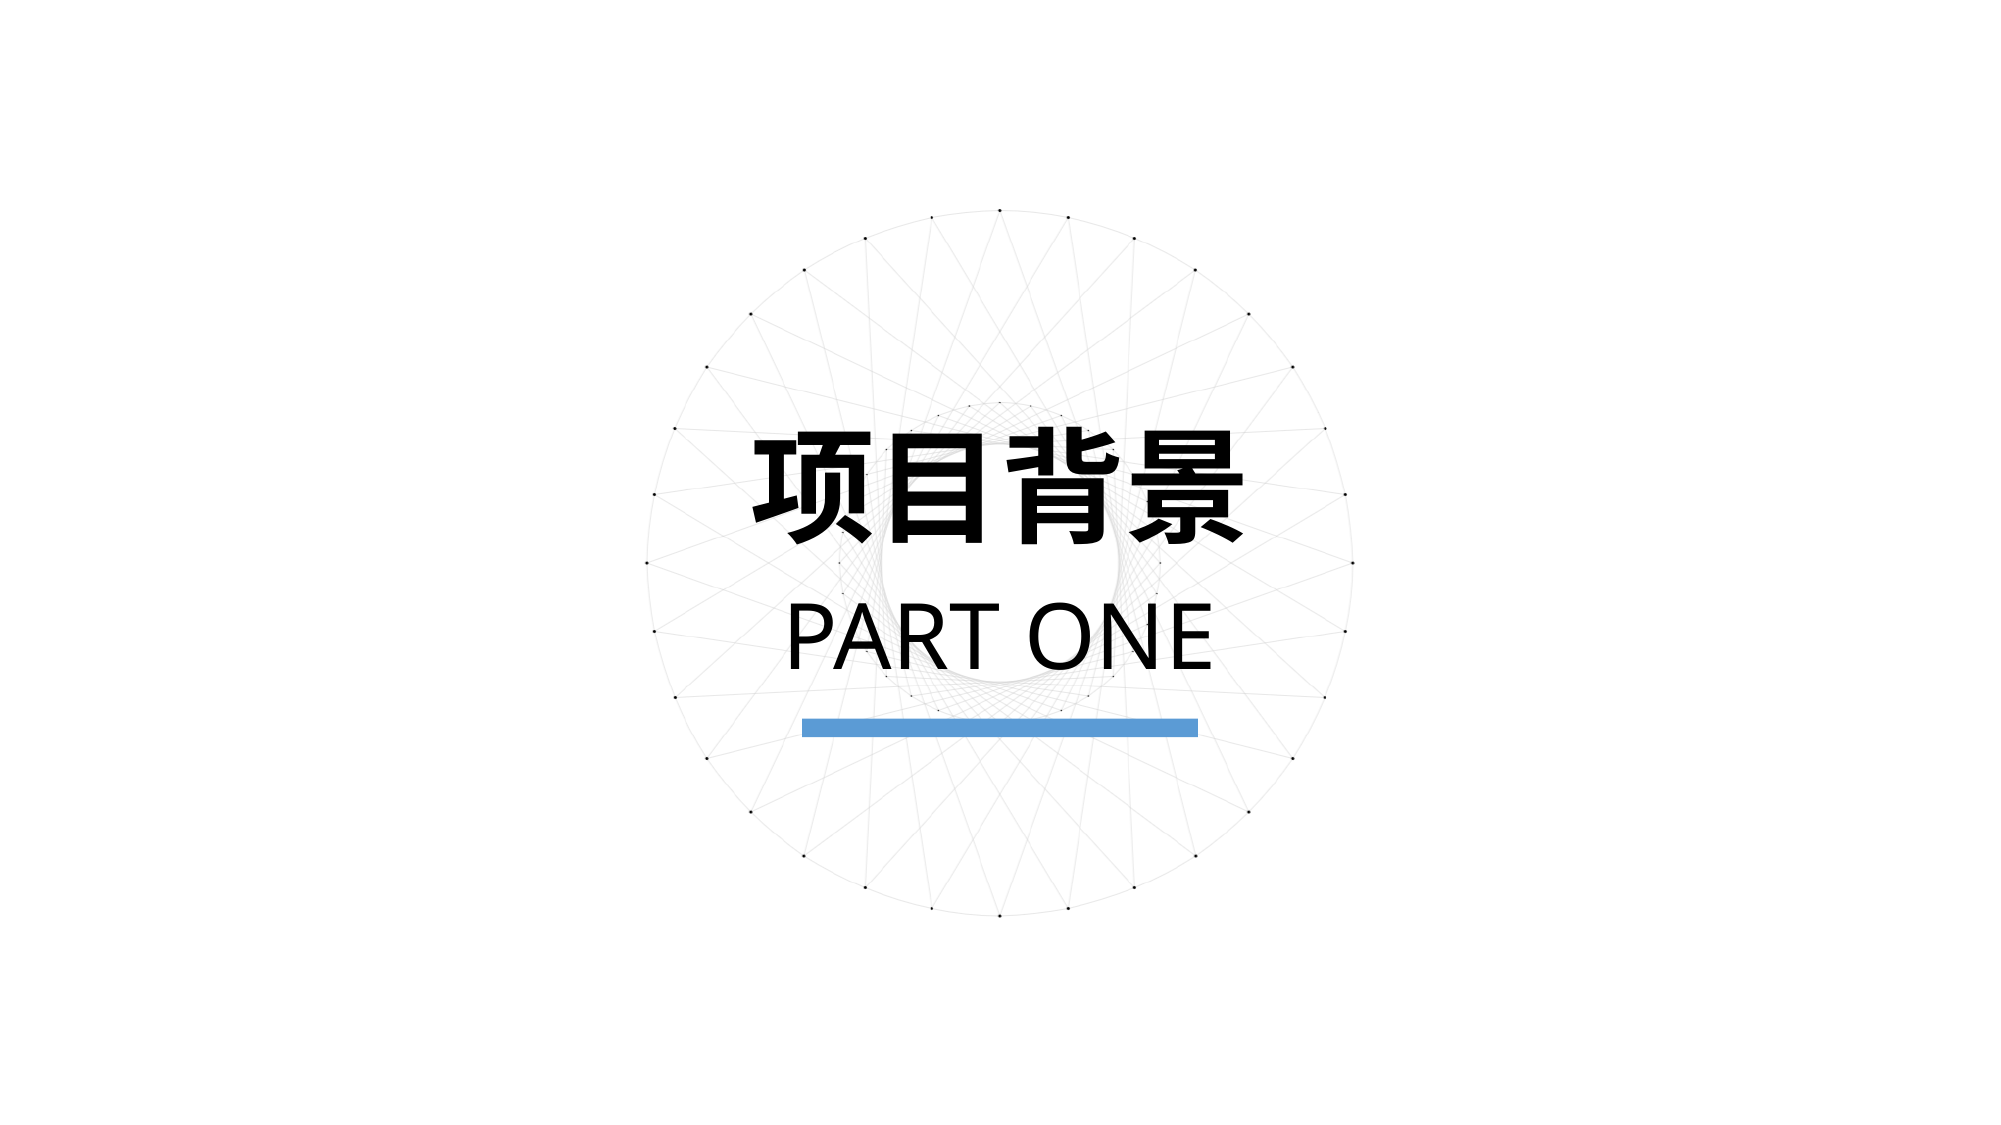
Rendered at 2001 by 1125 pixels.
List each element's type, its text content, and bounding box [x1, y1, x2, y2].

list 项目背景 [381, 404, 1619, 581]
text_box [801, 718, 1199, 738]
picture [672, 193, 1339, 404]
picture [663, 699, 1348, 932]
list PART ONE [381, 581, 1619, 699]
